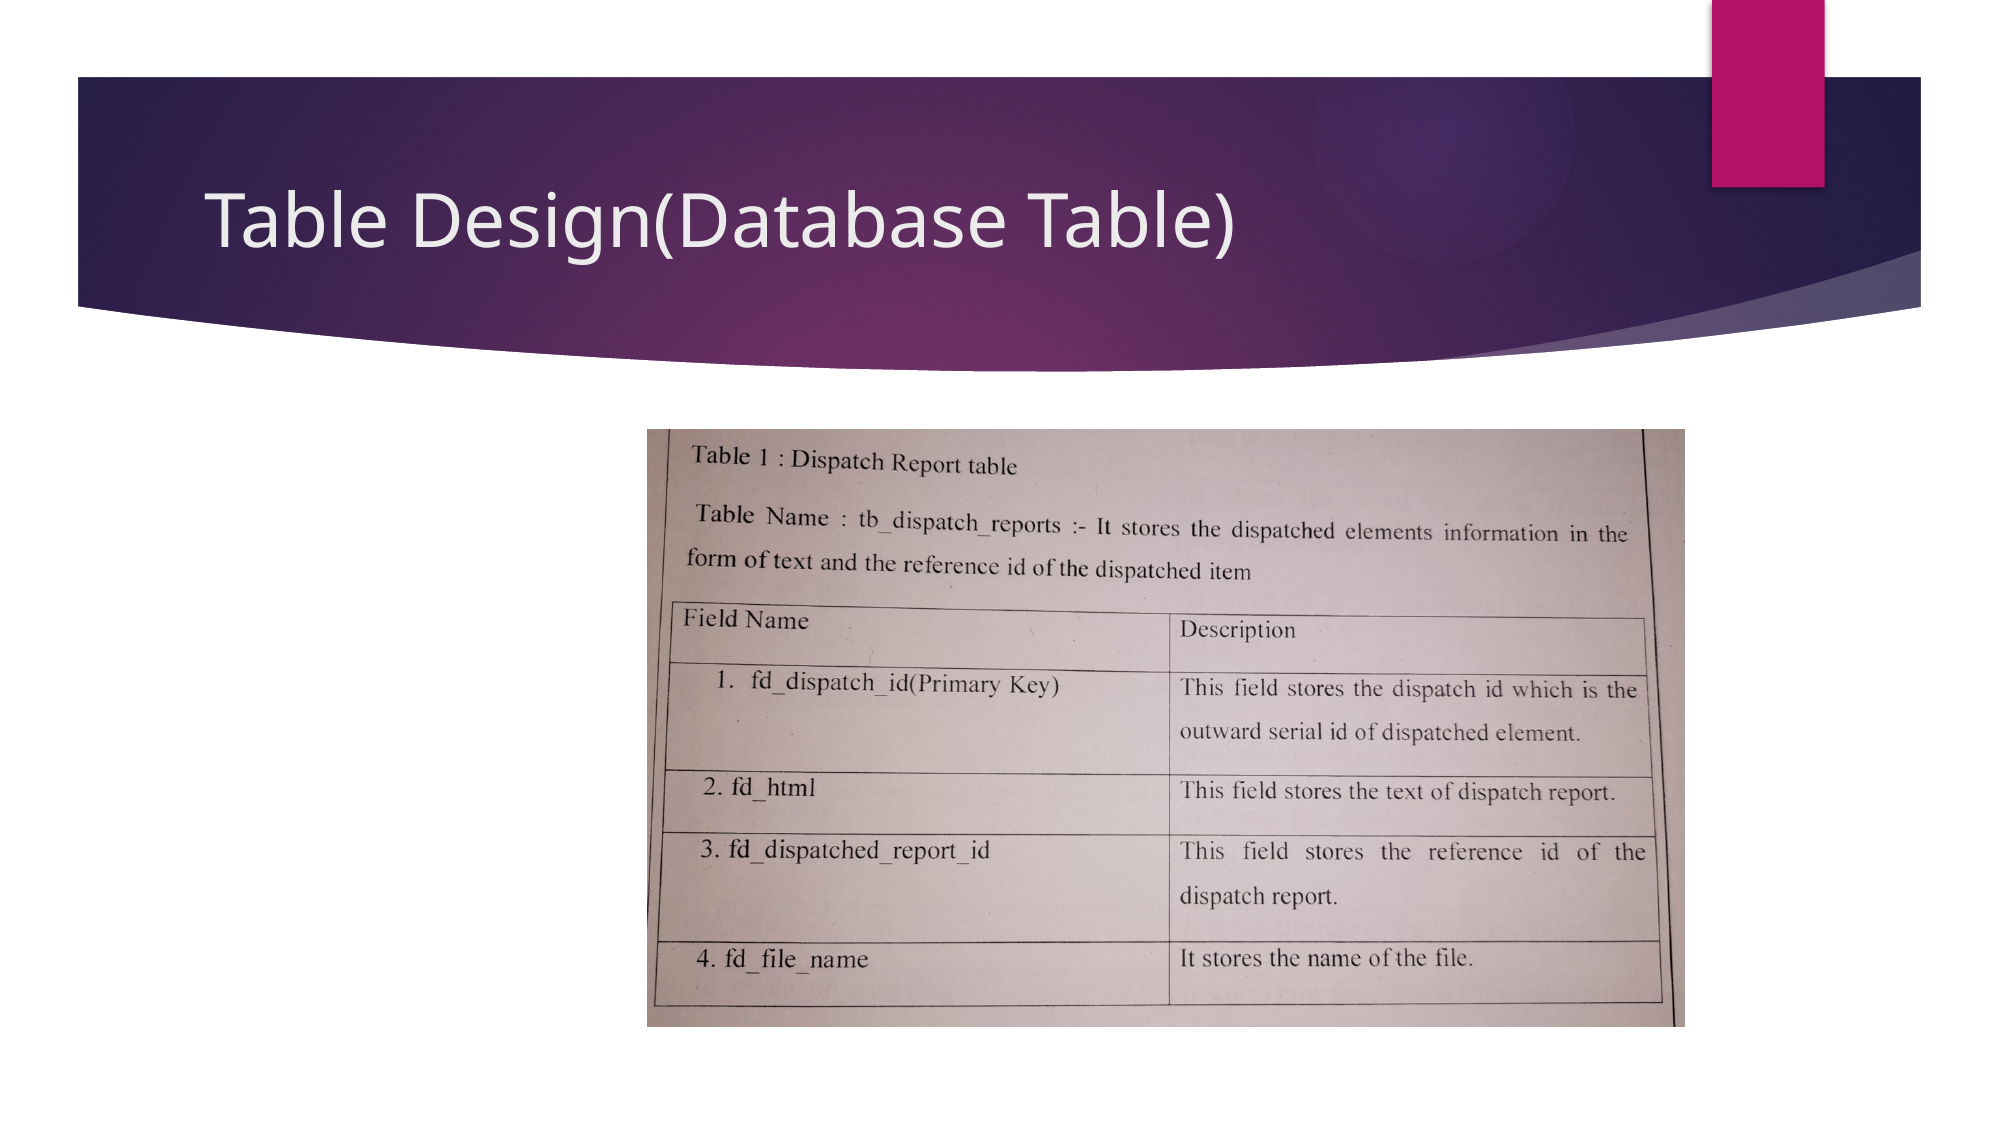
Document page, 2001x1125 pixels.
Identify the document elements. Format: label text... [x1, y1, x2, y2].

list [647, 429, 1685, 1028]
title Table Design(Database Table) [189, 159, 1627, 276]
